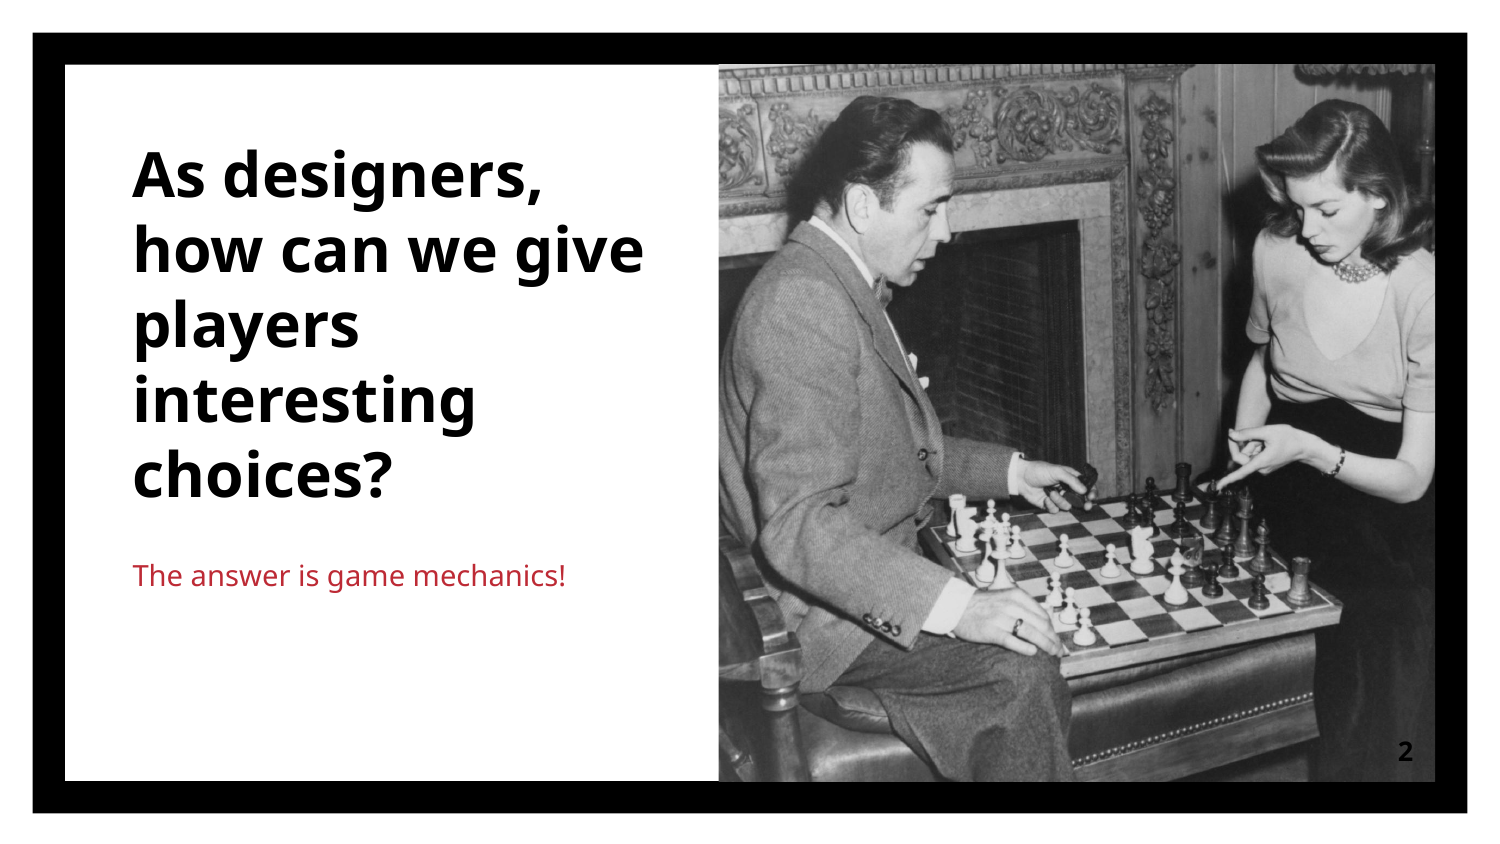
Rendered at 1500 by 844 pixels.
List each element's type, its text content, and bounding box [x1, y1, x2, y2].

list The answer is game mechanics! [117, 541, 665, 740]
picture [718, 64, 1436, 782]
title As designers, how can we give players interesting choices? [117, 301, 665, 525]
